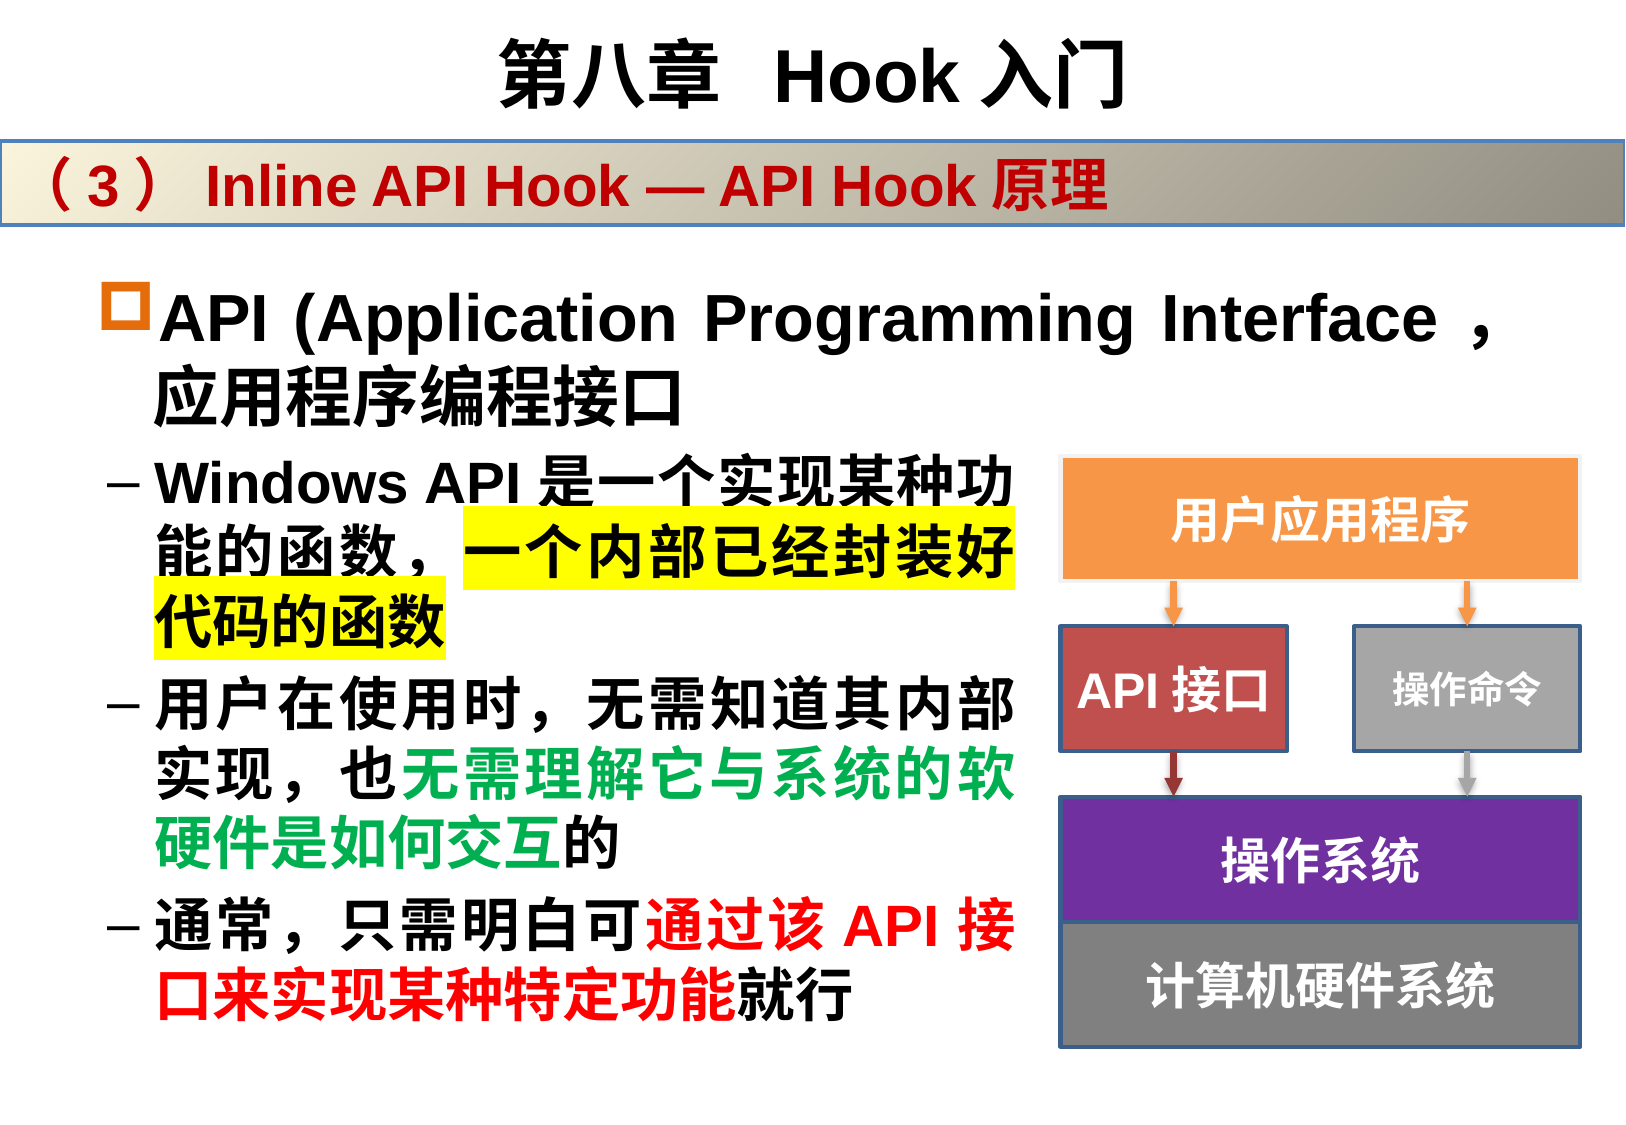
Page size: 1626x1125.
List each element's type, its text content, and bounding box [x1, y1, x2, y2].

title 第八章 Hook入门 [81, 19, 1544, 126]
text_box Windows API是一个实现某种功能的函数，一个内部已经封装好代码的函数 用户在使用时，无需知道其内部实现，也无需理解它与系统的软硬件是如何交互的 通常，只需明白可通过该API接口来实现某种特定功能就行 [17, 437, 1030, 1036]
text_box （3）Inline API Hook — API Hook原理 [0, 139, 1625, 227]
list API (Application Programming Interface，应用程序编程接口 [81, 267, 1544, 1071]
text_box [1060, 455, 1581, 1047]
